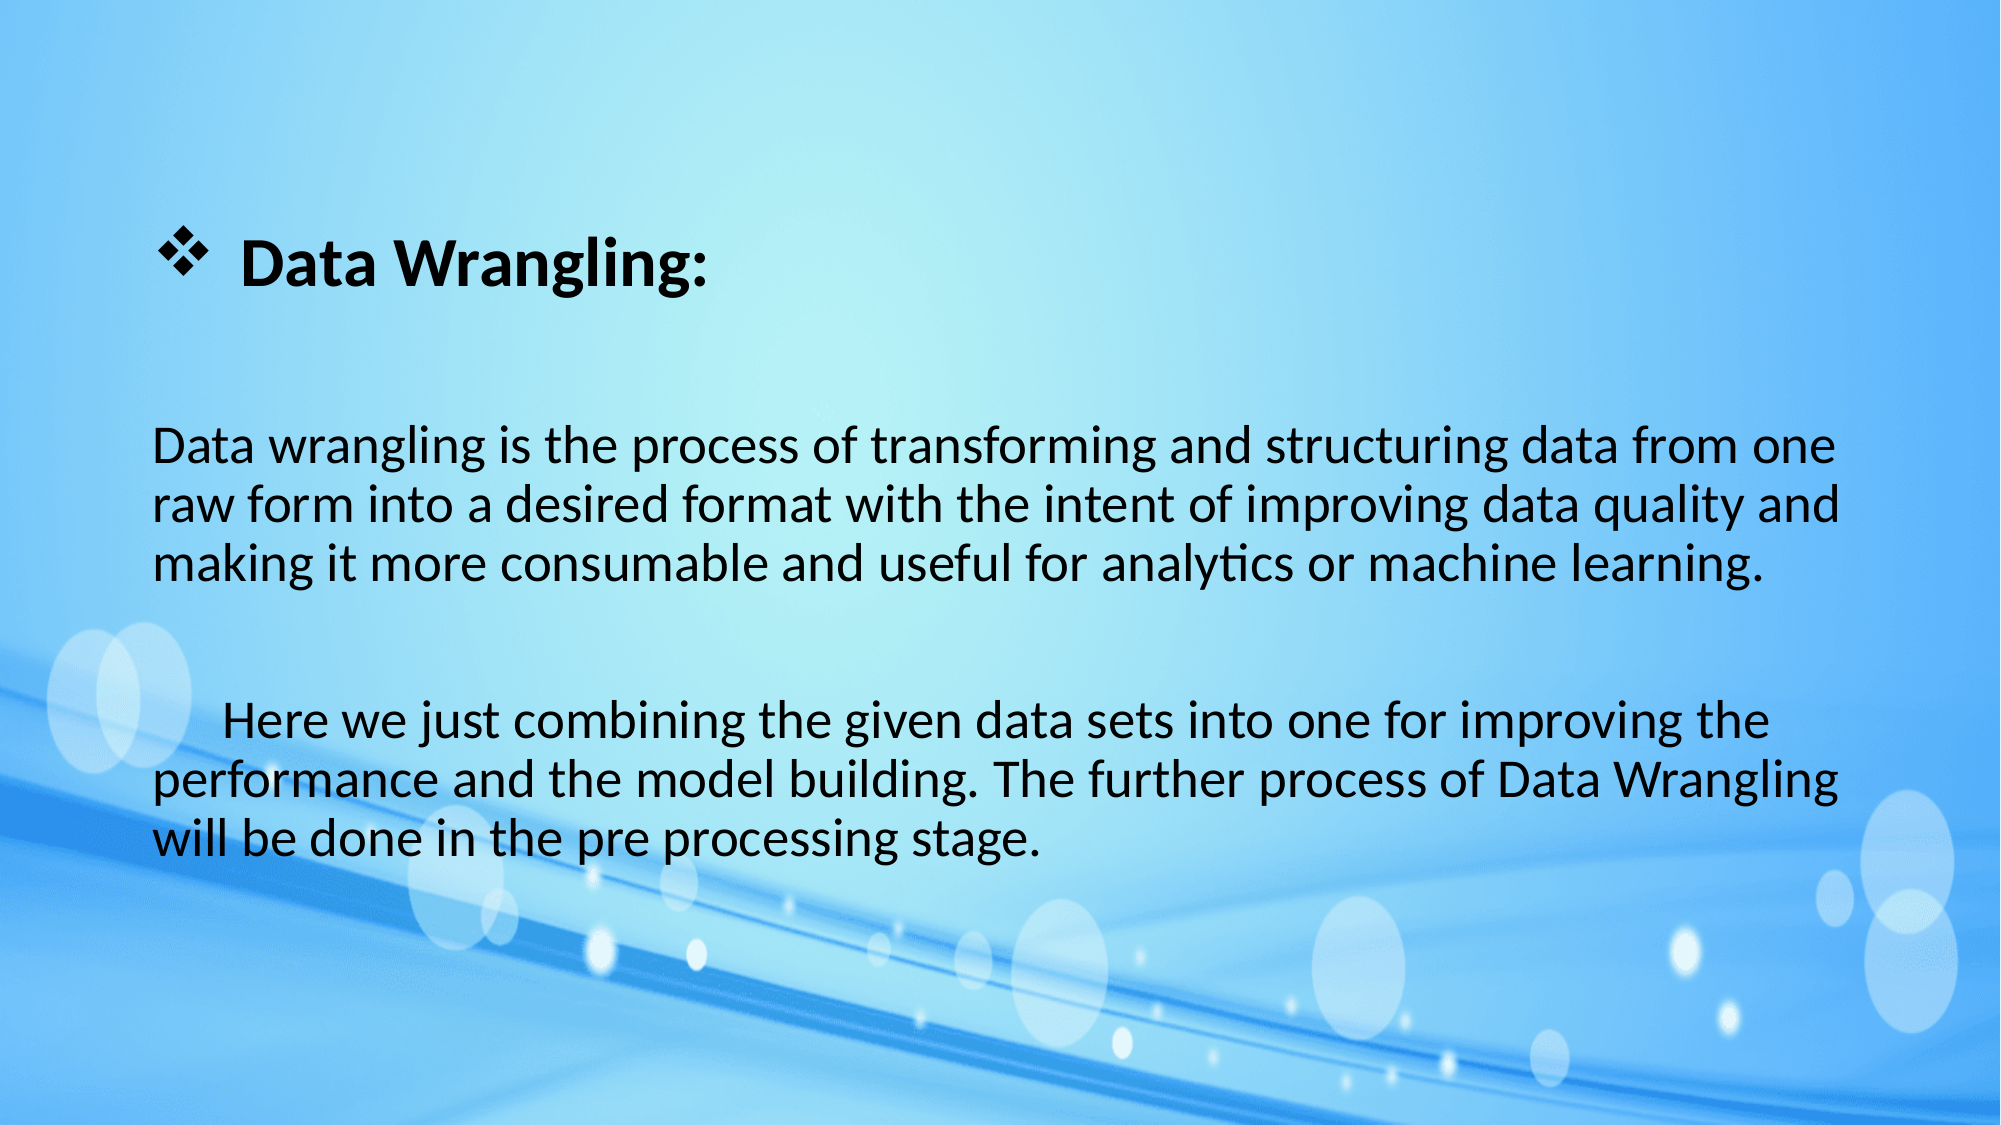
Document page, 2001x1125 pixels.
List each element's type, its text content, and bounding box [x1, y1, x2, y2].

list Data Wrangling: Data wrangling is the process of transforming and structuring data from one raw form into a desired format with the intent of improving data quality and making it more consumable and useful for analytics or machine learning. Here we just combining the given data sets into one for improving the performance and the model building. The further process of Data Wrangling will be done in the pre processing stage. [137, 217, 1863, 932]
picture [0, 0, 2001, 1125]
